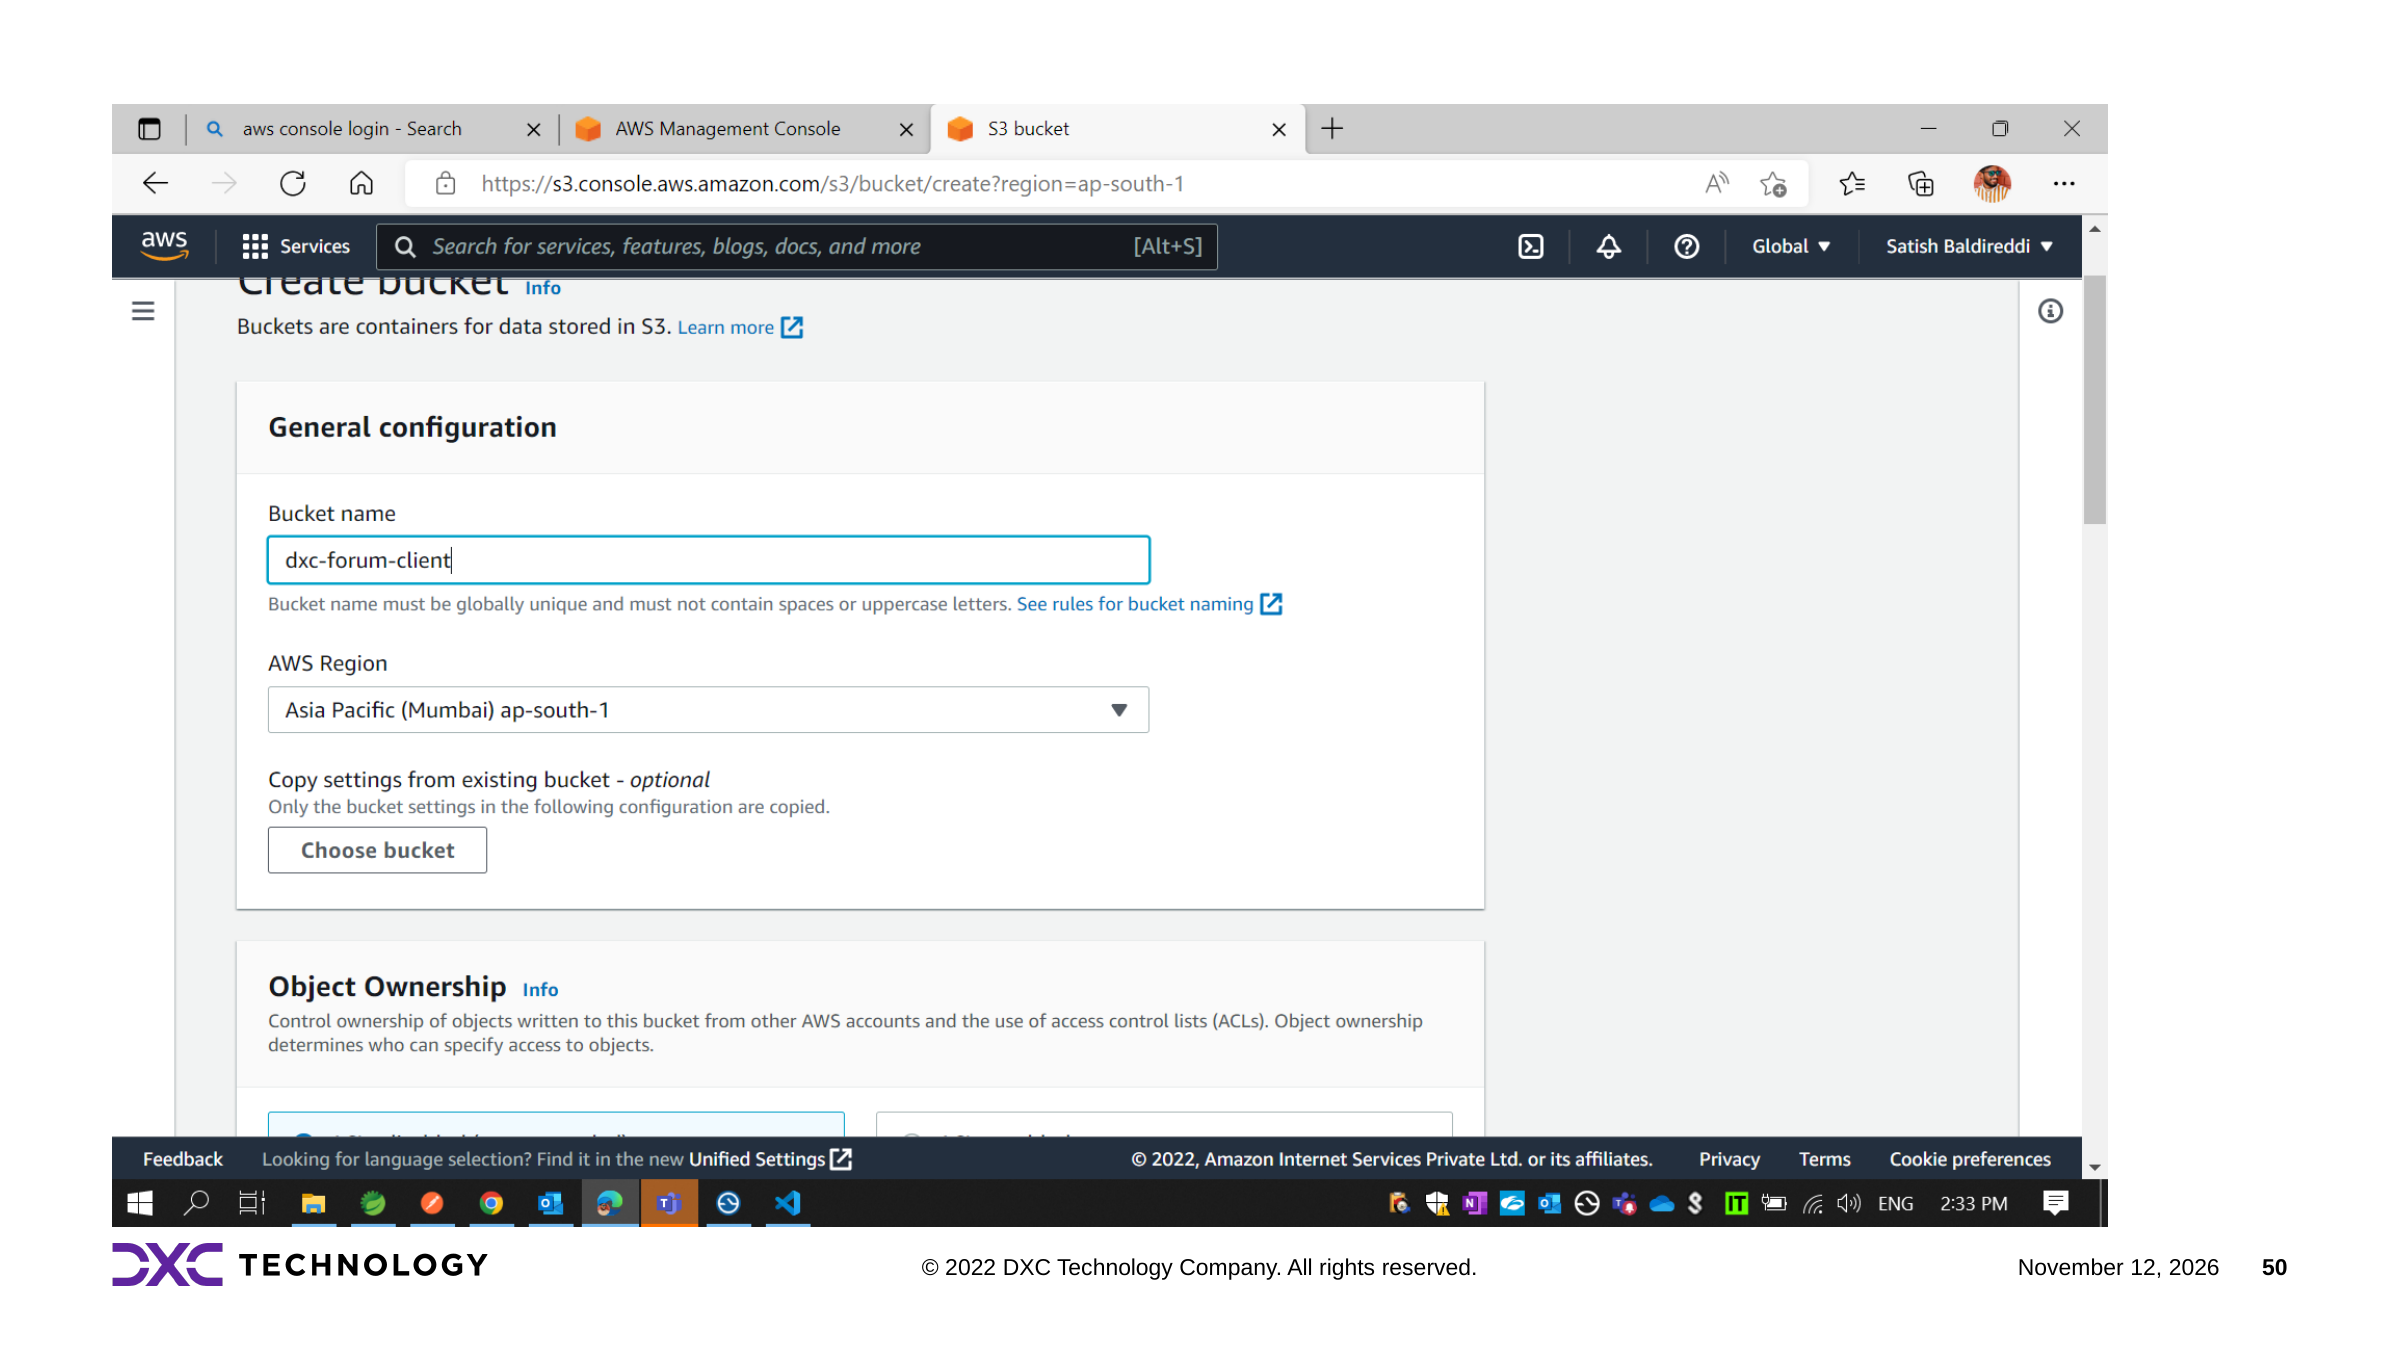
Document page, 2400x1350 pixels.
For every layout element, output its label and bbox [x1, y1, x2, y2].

picture [112, 104, 2108, 1228]
picture [112, 1243, 488, 1286]
